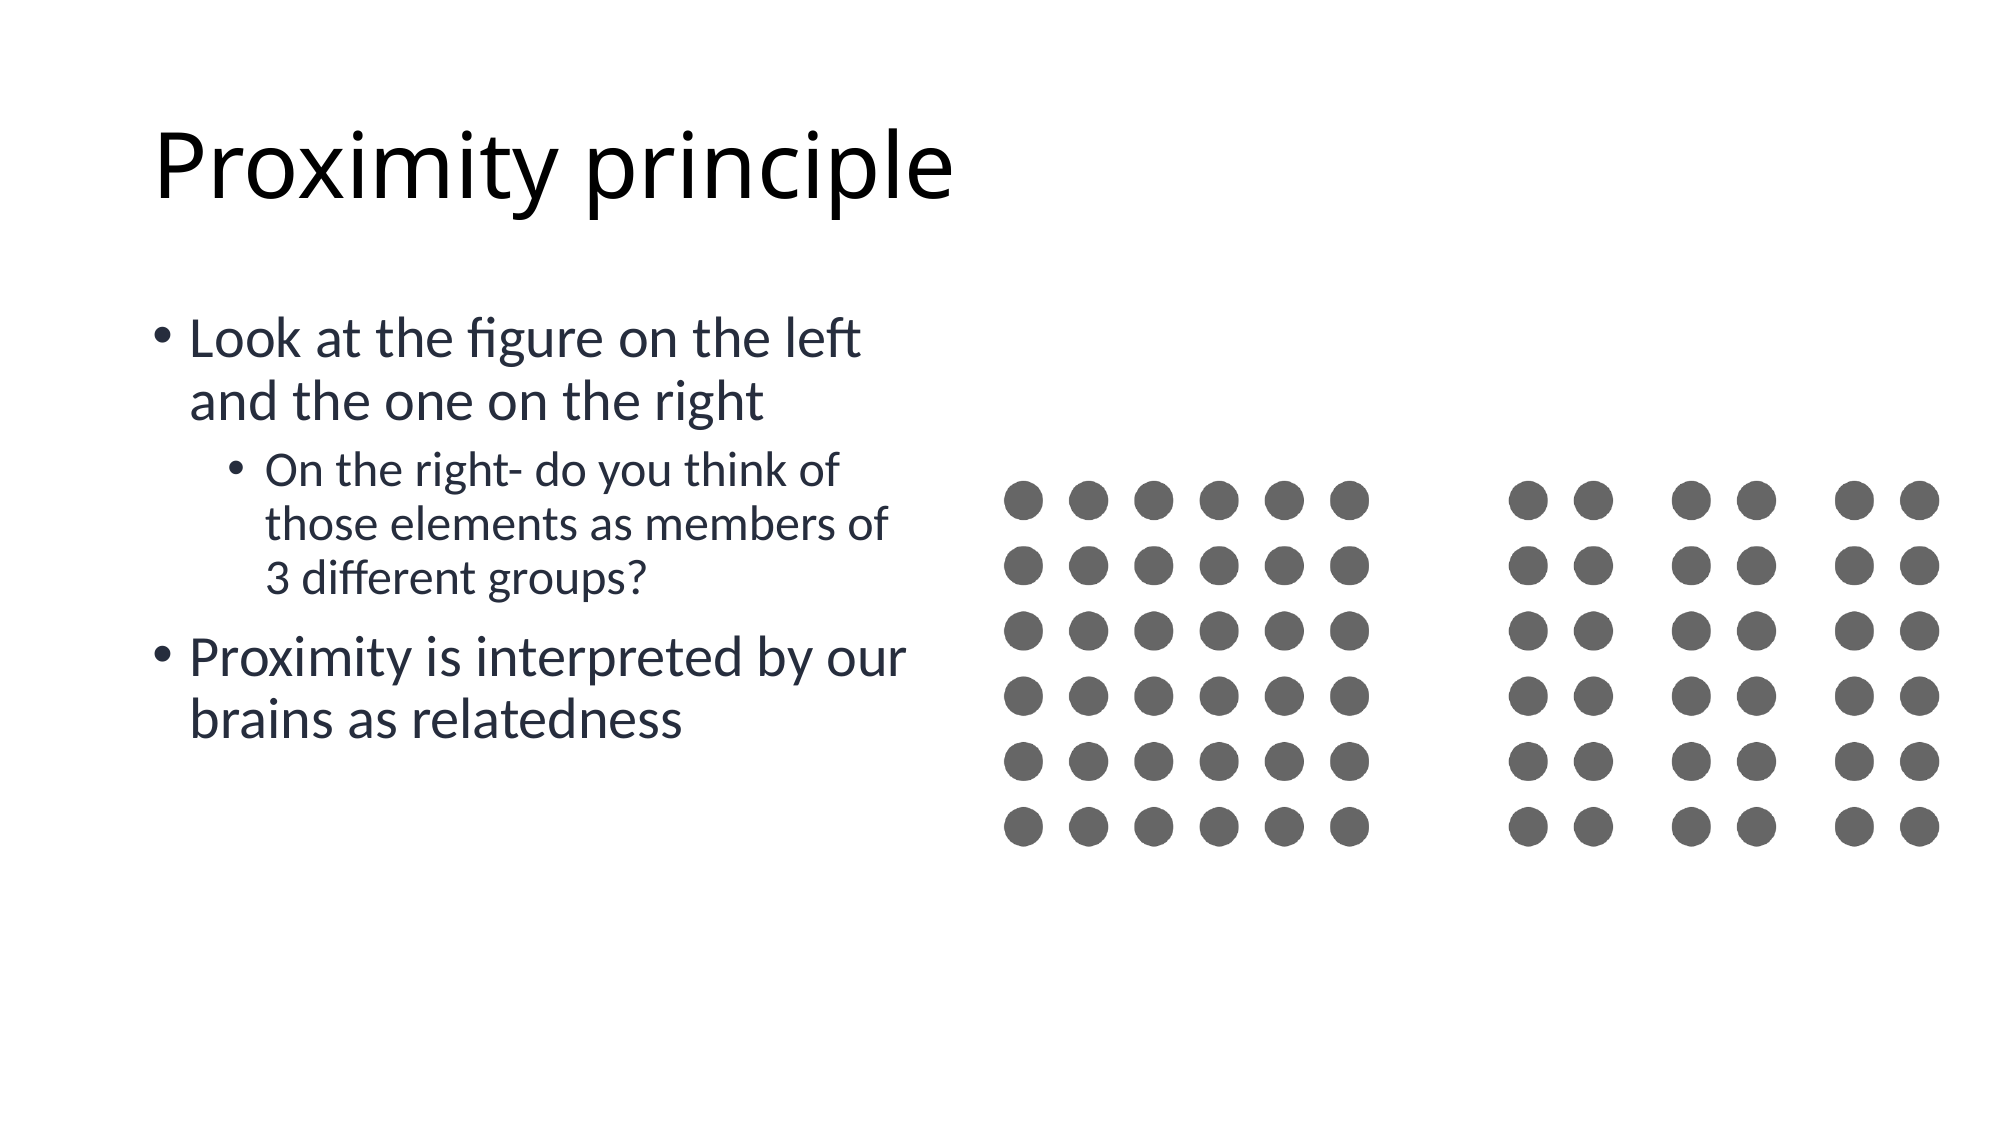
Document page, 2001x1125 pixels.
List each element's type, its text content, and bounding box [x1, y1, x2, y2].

picture [965, 457, 1982, 866]
title Proximity principle [137, 59, 1863, 278]
list Look at the figure on the left and the one on the right On the right- do you think of those elements as members of 3 different groups? Proximity is interpreted by our brains as relatedness [137, 299, 933, 1014]
